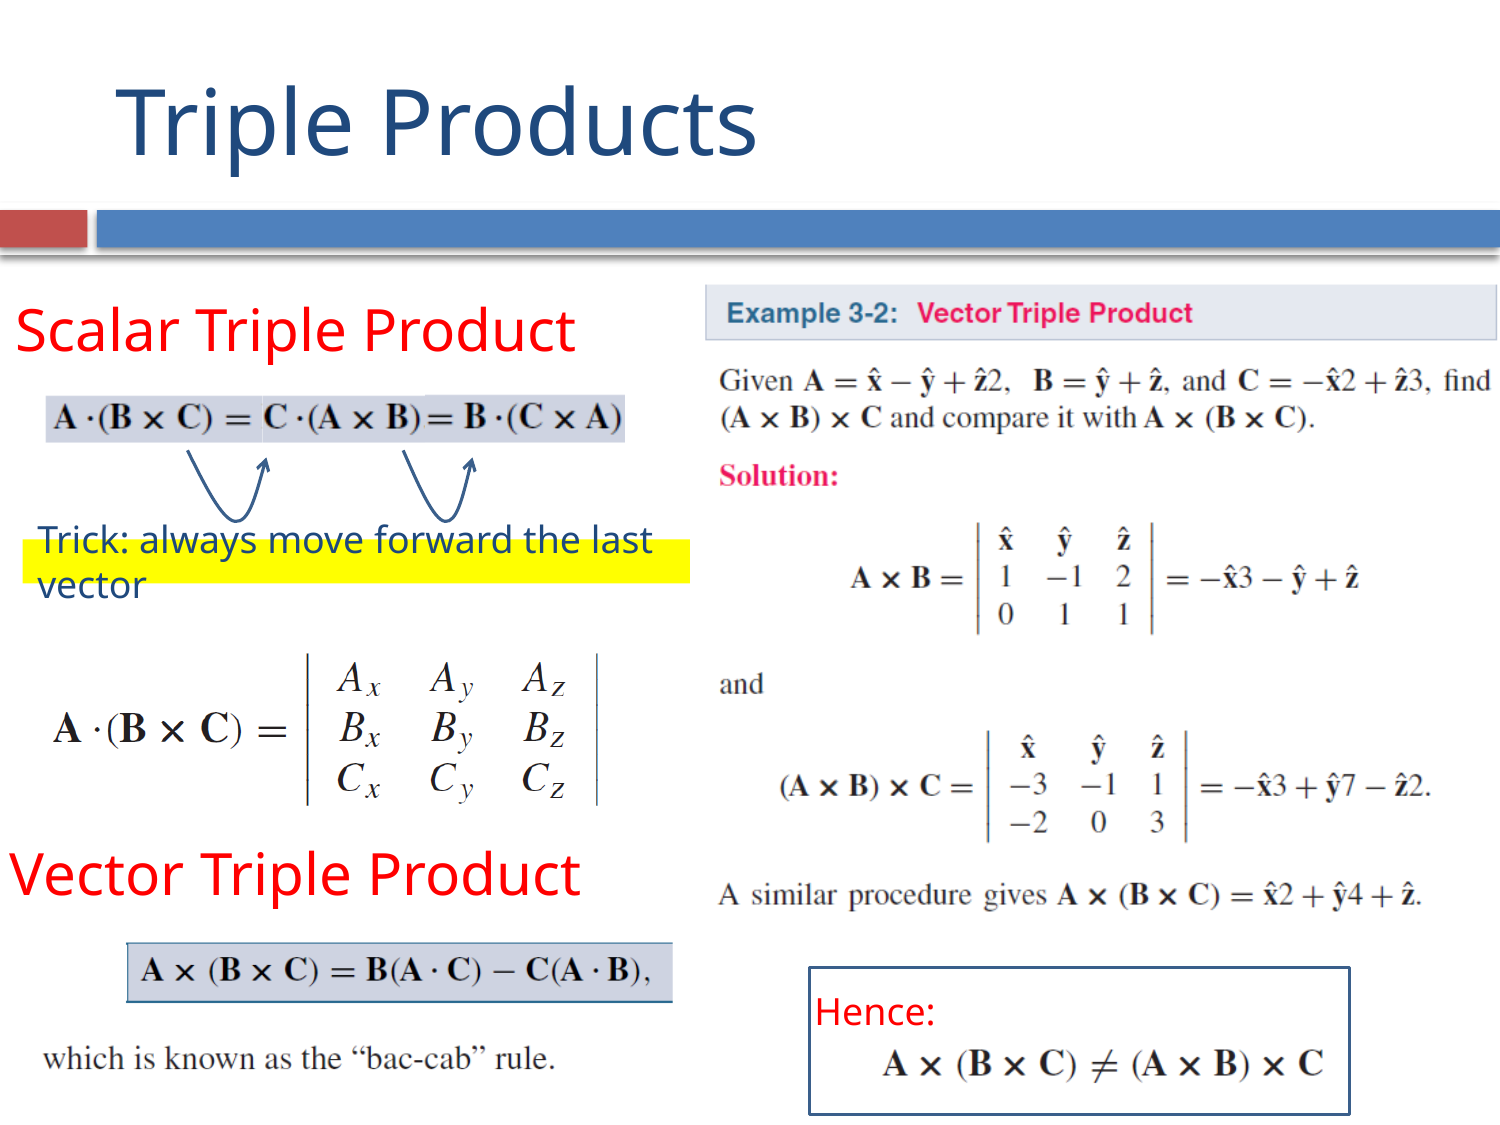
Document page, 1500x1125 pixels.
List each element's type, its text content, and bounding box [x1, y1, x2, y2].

text_box [403, 455, 477, 523]
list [43, 393, 260, 452]
picture [874, 1040, 1326, 1088]
text_box Scalar Triple Product [0, 285, 592, 371]
text_box Trick: always move forward the last vector [22, 539, 690, 584]
text_box Vector Triple Product [0, 829, 597, 915]
title Triple Products [100, 37, 1438, 200]
text_box Hence: [799, 980, 951, 1041]
text_box [808, 966, 1351, 1116]
picture [43, 648, 607, 814]
text_box [190, 457, 271, 523]
picture [700, 278, 1500, 917]
picture [262, 392, 626, 446]
picture [37, 937, 676, 1077]
